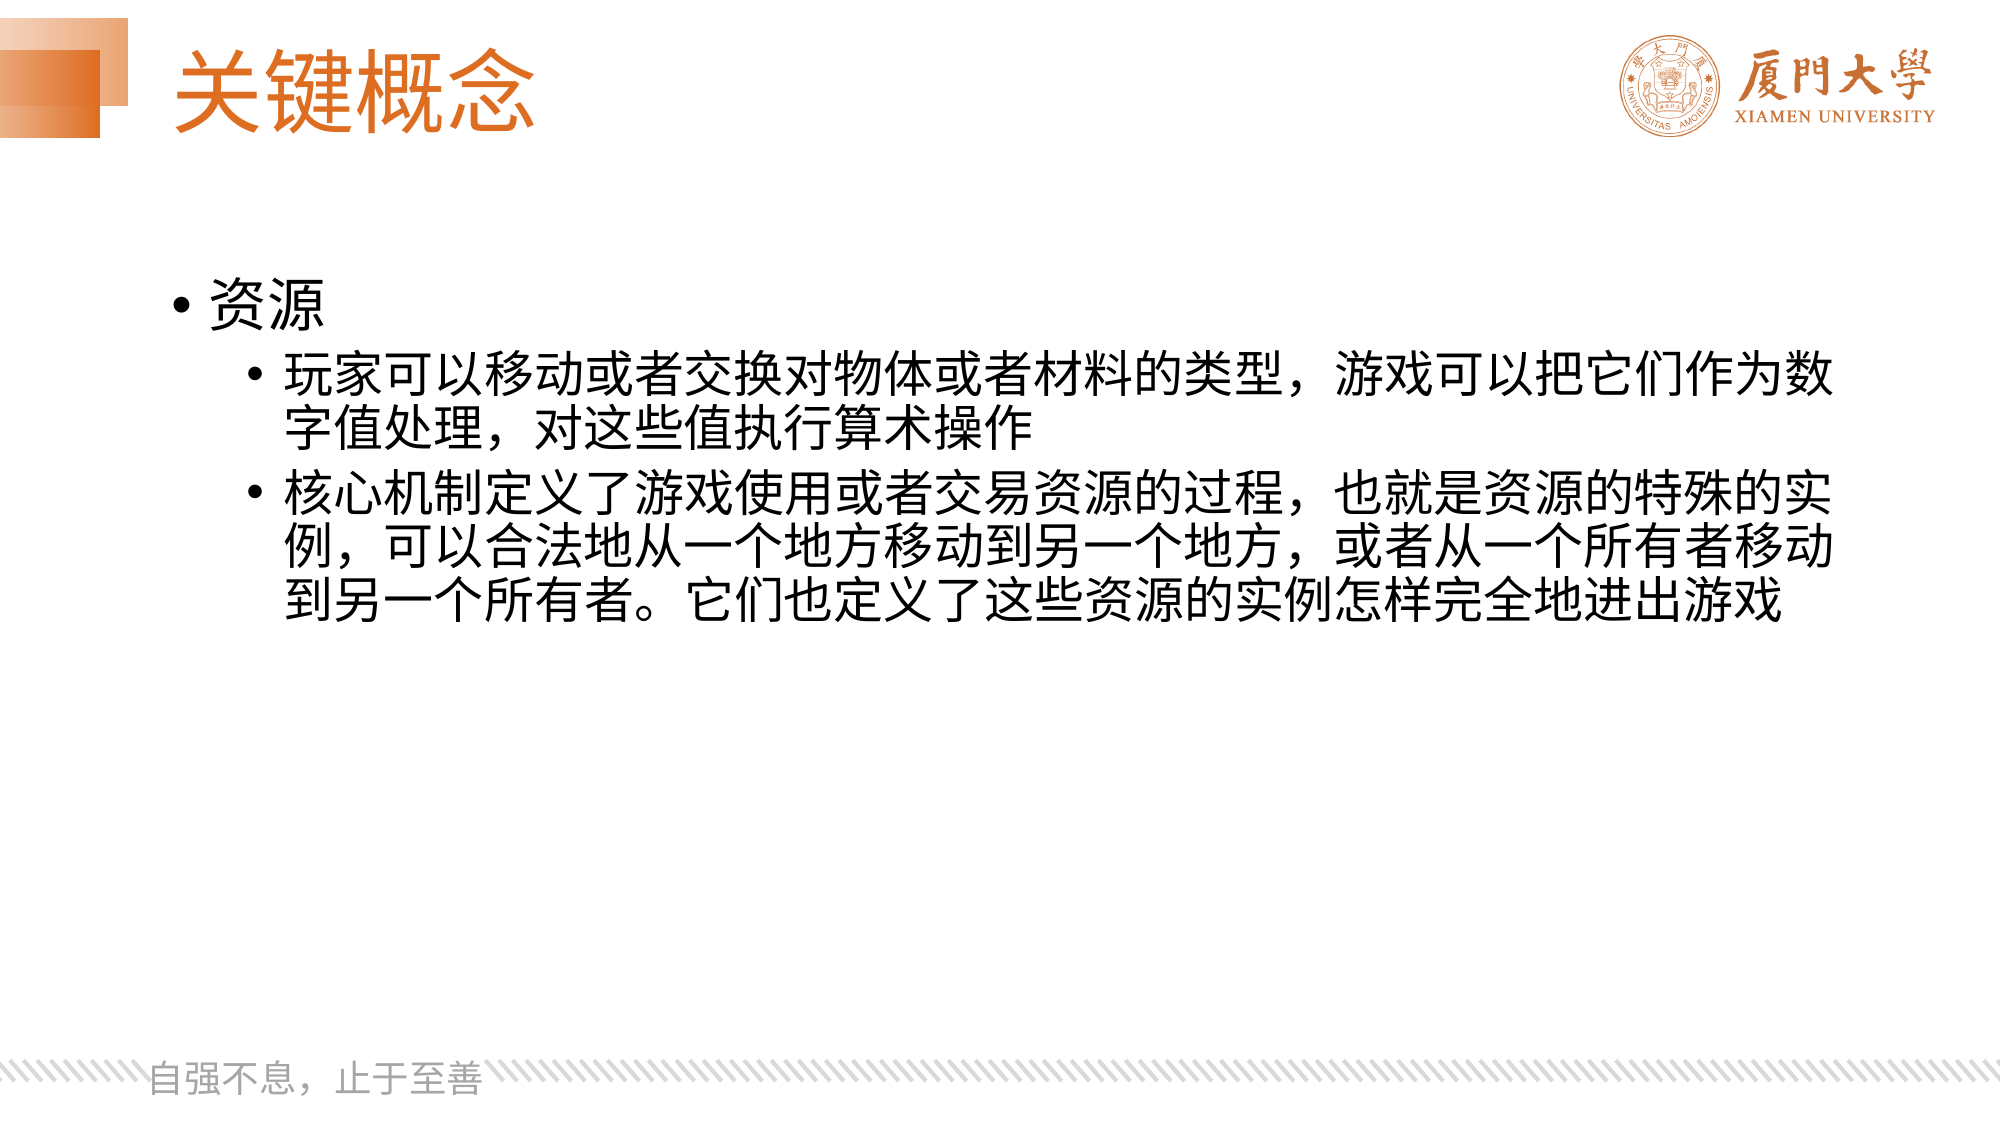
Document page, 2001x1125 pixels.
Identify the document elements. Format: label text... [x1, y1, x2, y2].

list 资源 玩家可以移动或者交换对物体或者材料的类型，游戏可以把它们作为数字值处理，对这些值执行算术操作 核心机制定义了游戏使用或者交易资源的过程，也就是资源的特殊的实例，可以合法地从一个地方移动到另一个地方，或者从一个所有者移动到另一个所有者。它们也定义了这些资源的实例怎样完全地进出游戏 [156, 268, 1882, 996]
title 关键概念 [156, 16, 1882, 177]
